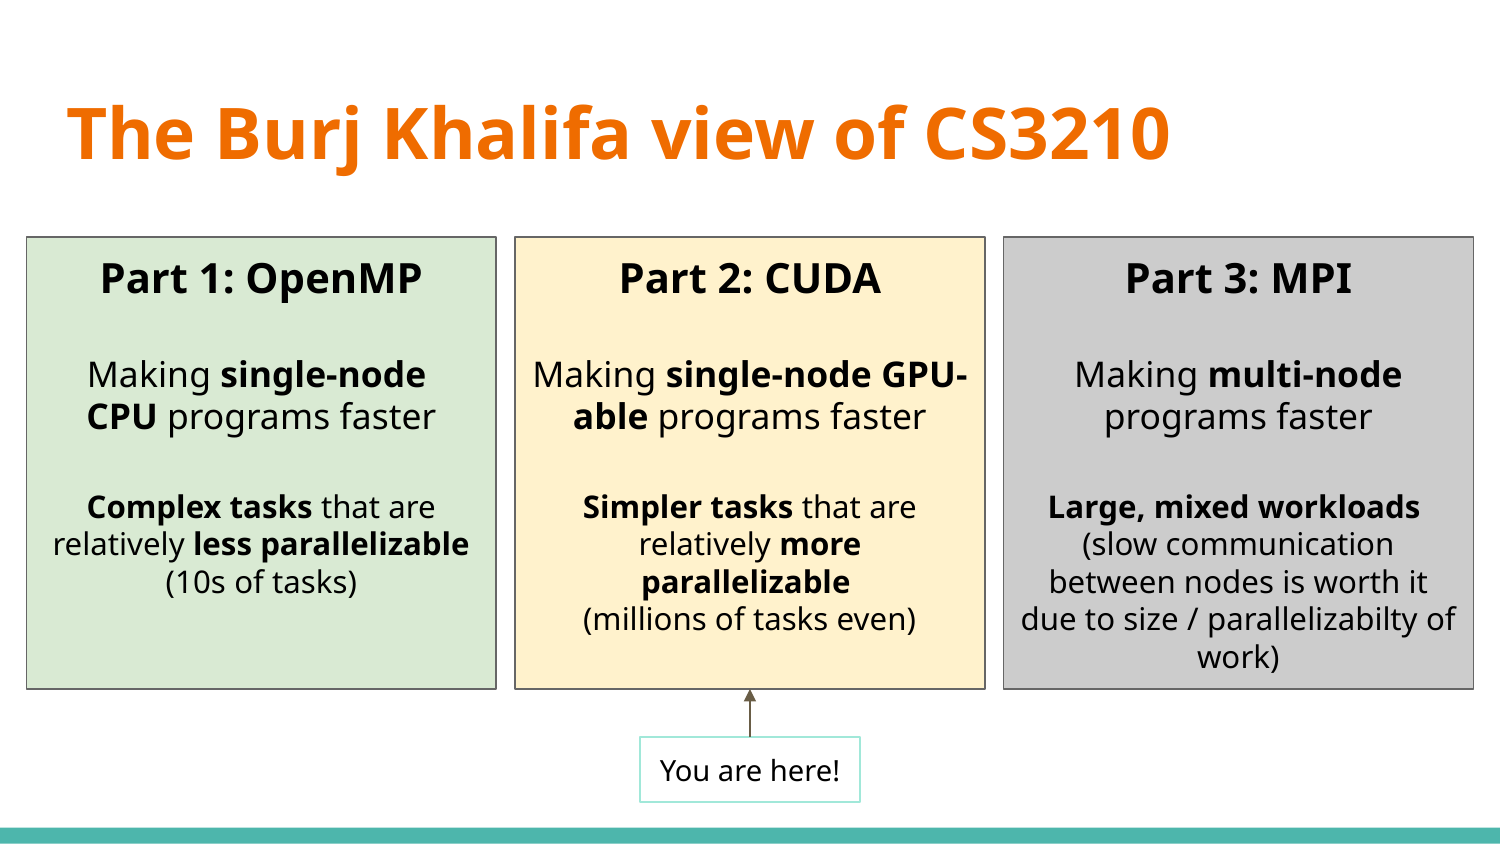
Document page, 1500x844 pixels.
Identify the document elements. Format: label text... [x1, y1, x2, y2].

text_box Part 3: MPI Making multi-node programs faster Large, mixed workloads (slow communication between nodes is worth it due to size / parallelizabilty of work) [1003, 236, 1474, 689]
text_box You are here! [639, 736, 860, 802]
title The Burj Khalifa view of CS3210 [51, 72, 1449, 189]
text_box Part 1: OpenMP Making single-node CPU programs faster Complex tasks that are relatively less parallelizable (10s of tasks) [26, 236, 497, 689]
text_box Part 2: CUDA Making single-node GPU-able programs faster Simpler tasks that are relatively more parallelizable (millions of tasks even) [515, 236, 985, 689]
